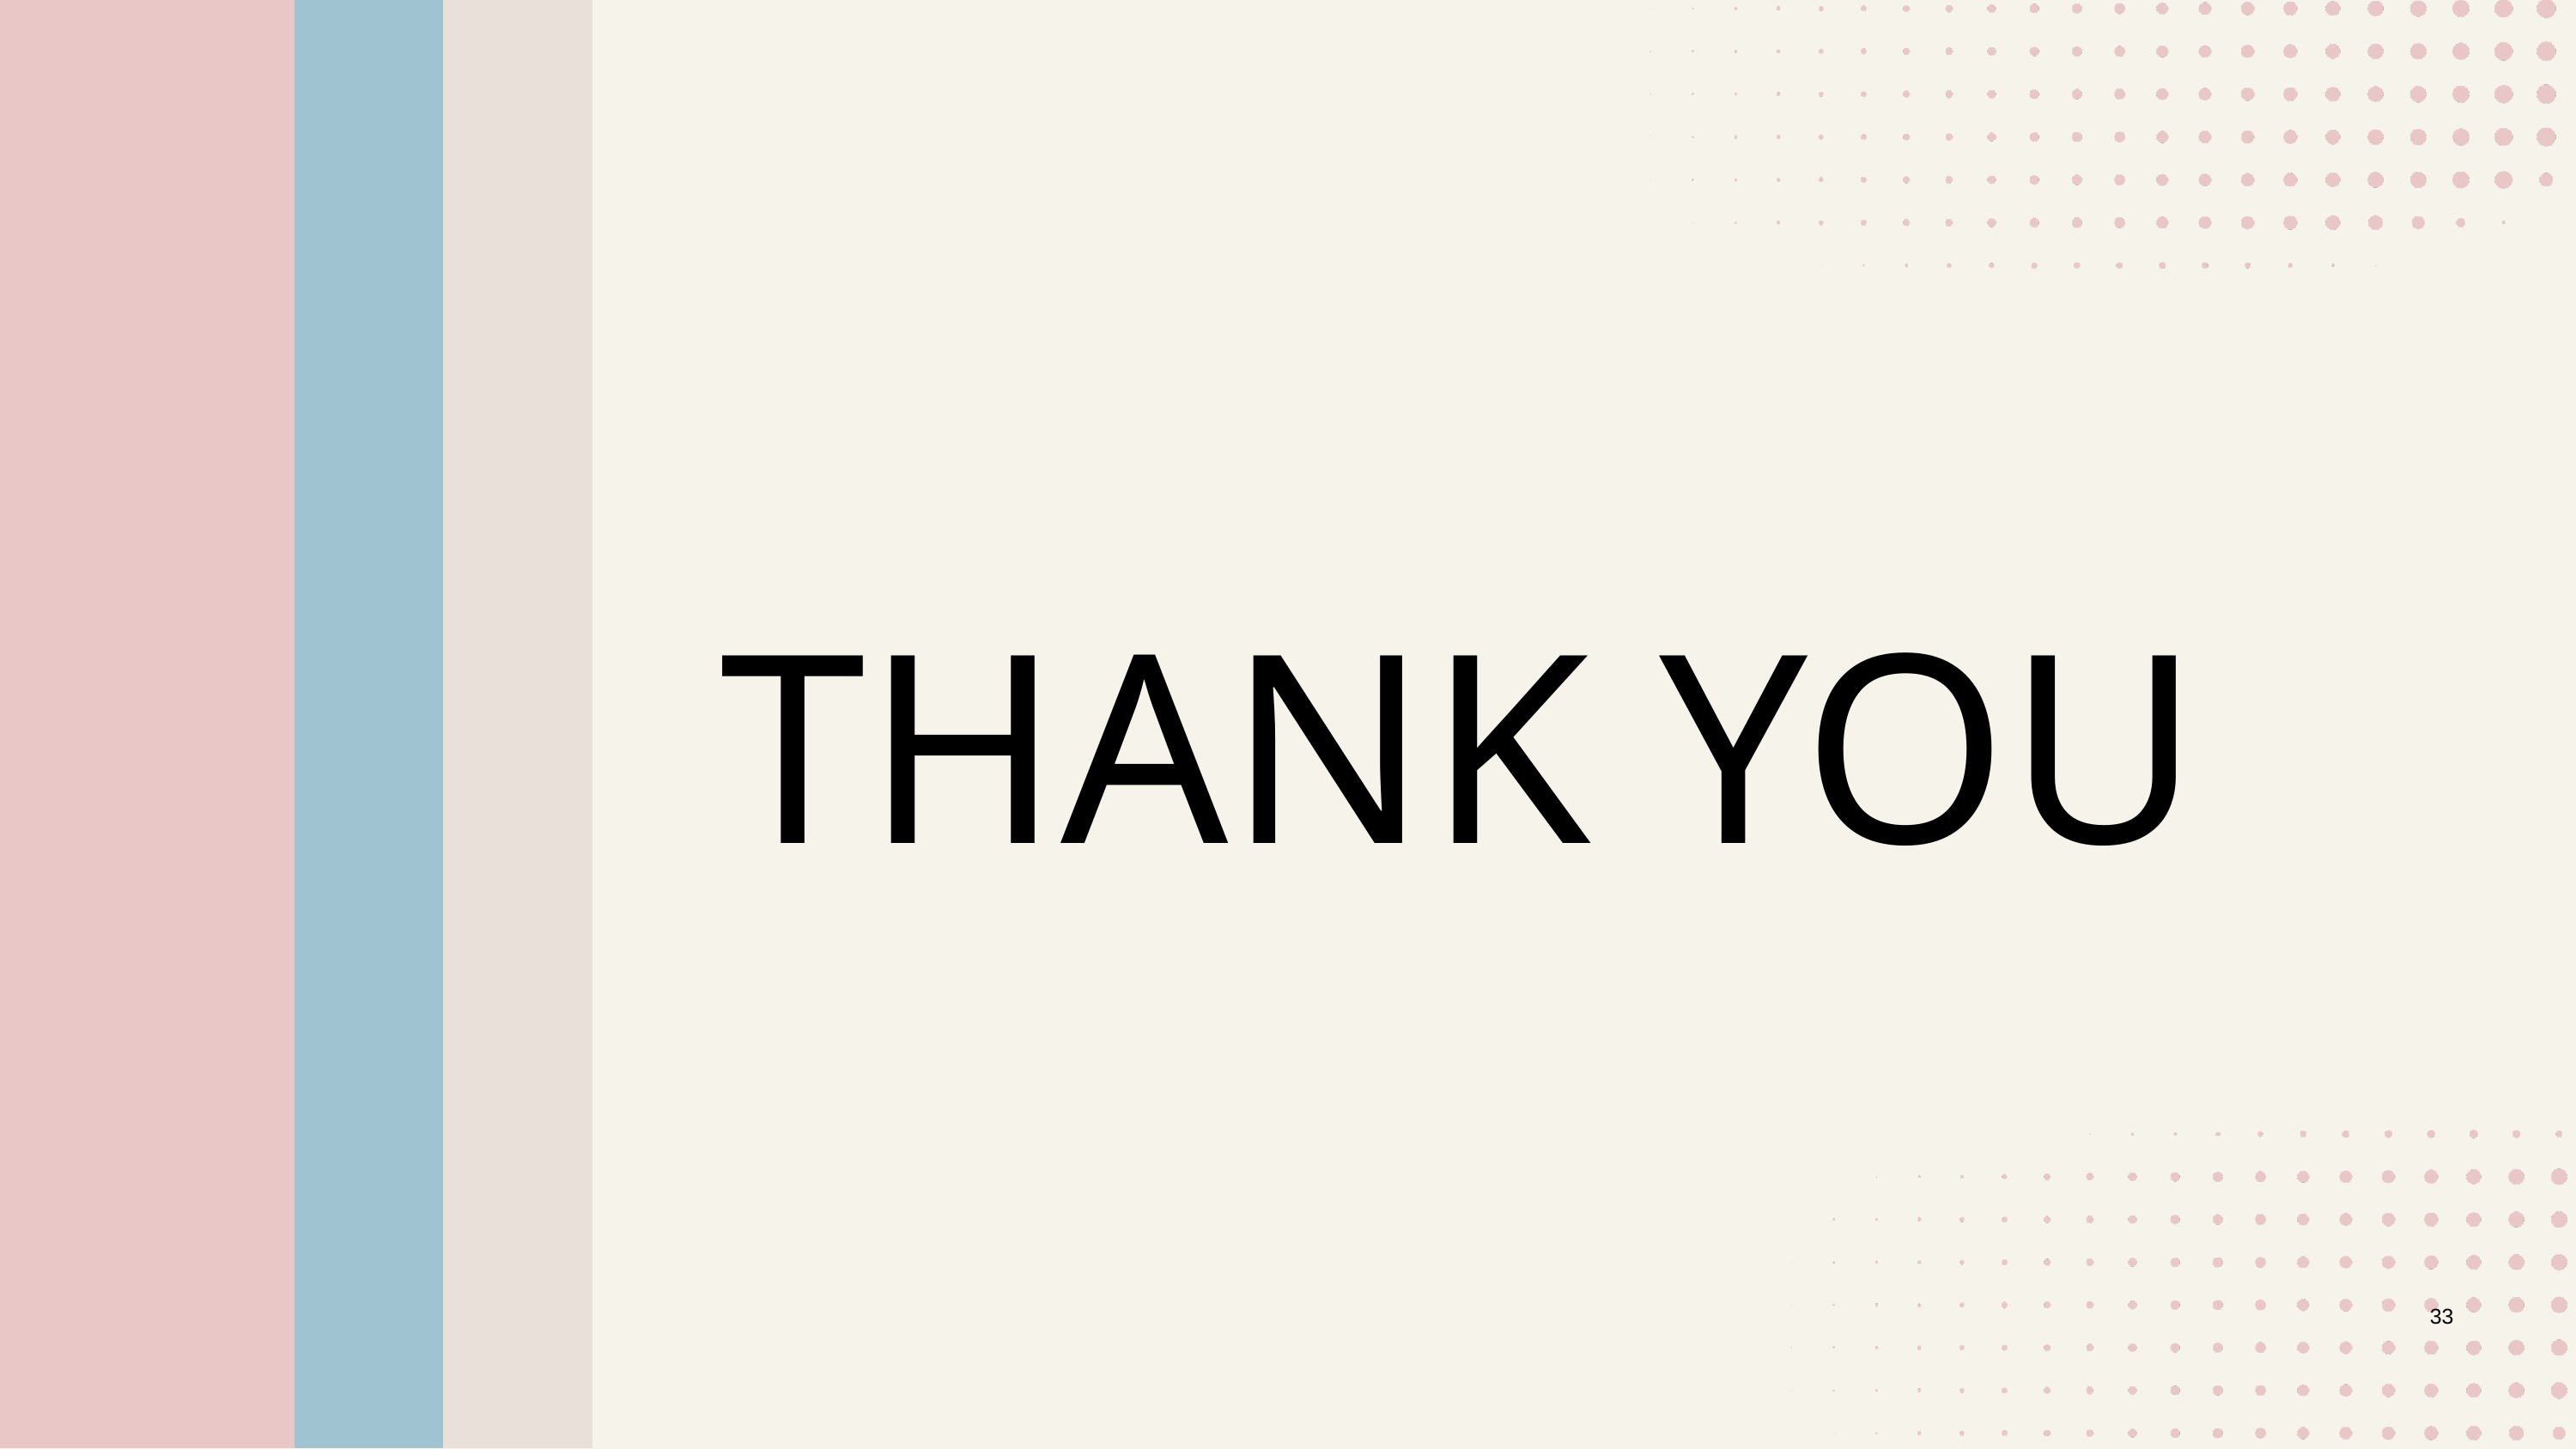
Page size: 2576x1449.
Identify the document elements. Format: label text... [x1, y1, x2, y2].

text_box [0, 0, 593, 1449]
text_box [1748, 1130, 2576, 1449]
text_box THANK YOU [641, 527, 2280, 896]
text_box [1607, 0, 2576, 269]
text_box 33 [2429, 1298, 2454, 1329]
